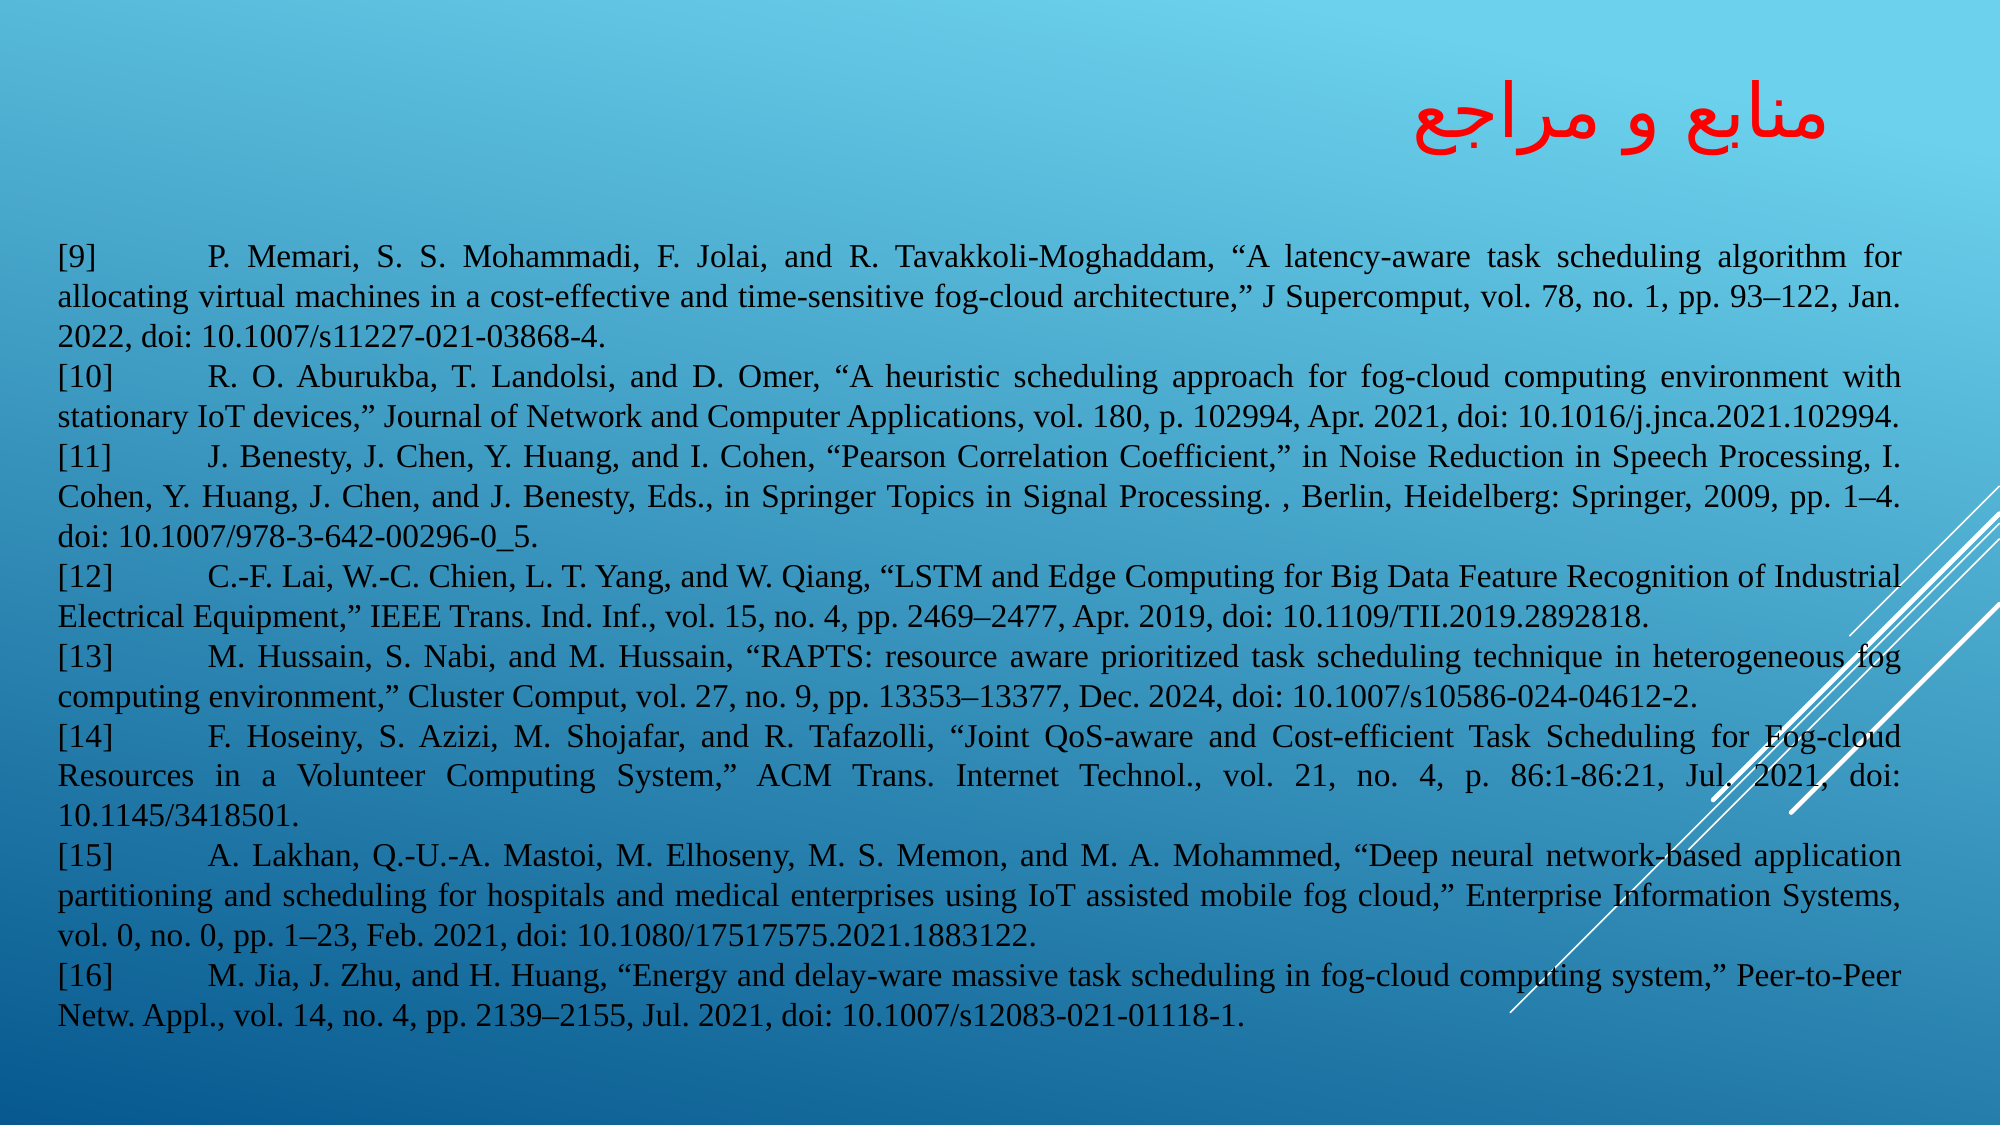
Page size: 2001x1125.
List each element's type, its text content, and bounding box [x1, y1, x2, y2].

title منابع و مراجع [1397, 30, 1920, 186]
text_box [9] P. Memari, S. S. Mohammadi, F. Jolai, and R. Tavakkoli-Moghaddam, “A latency-aware task scheduling algorithm for allocating virtual machines in a cost-effective and time-sensitive fog-cloud architecture,” J Supercomput, vol. 78, no. 1, pp. 93–122, Jan. 2022, doi: 10.1007/s11227-021-03868-4. [10] R. O. Aburukba, T. Landolsi, and D. Omer, “A heuristic scheduling approach for fog-cloud computing environment with stationary IoT devices,” Journal of Network and Computer Applications, vol. 180, p. 102994, Apr. 2021, doi: 10.1016/j.jnca.2021.102994. [11] J. Benesty, J. Chen, Y. Huang, and I. Cohen, “Pearson Correlation Coefficient,” in Noise Reduction in Speech Processing, I. Cohen, Y. Huang, J. Chen, and J. Benesty, Eds., in Springer Topics in Signal Processing. , Berlin, Heidelberg: Springer, 2009, pp. 1–4. doi: 10.1007/978-3-642-00296-0_5. [12] C.-F. Lai, W.-C. Chien, L. T. Yang, and W. Qiang, “LSTM and Edge Computing for Big Data Feature Recognition of Industrial Electrical Equipment,” IEEE Trans. Ind. Inf., vol. 15, no. 4, pp. 2469–2477, Apr. 2019, doi: 10.1109/TII.2019.2892818. [13] M. Hussain, S. Nabi, and M. Hussain, “RAPTS: resource aware prioritized task scheduling technique in heterogeneous fog computing environment,” Cluster Comput, vol. 27, no. 9, pp. 13353–13377, Dec. 2024, doi: 10.1007/s10586-024-04612-2. [14] F. Hoseiny, S. Azizi, M. Shojafar, and R. Tafazolli, “Joint QoS-aware and Cost-efficient Task Scheduling for Fog-cloud Resources in a Volunteer Computing System,” ACM Trans. Internet Technol., vol. 21, no. 4, p. 86:1-86:21, Jul. 2021, doi: 10.1145/3418501. [15] A. Lakhan, Q.-U.-A. Mastoi, M. Elhoseny, M. S. Memon, and M. A. Mohammed, “Deep neural network-based application partitioning and scheduling for hospitals and medical enterprises using IoT assisted mobile fog cloud,” Enterprise Information Systems, vol. 0, no. 0, pp. 1–23, Feb. 2021, doi: 10.1080/17517575.2021.1883122. [16] M. Jia, J. Zhu, and H. Huang, “Energy and delay-ware massive task scheduling in fog-cloud computing system,” Peer-to-Peer Netw. Appl., vol. 14, no. 4, pp. 2139–2155, Jul. 2021, doi: 10.1007/s12083-021-01118-1. [42, 227, 1920, 1041]
